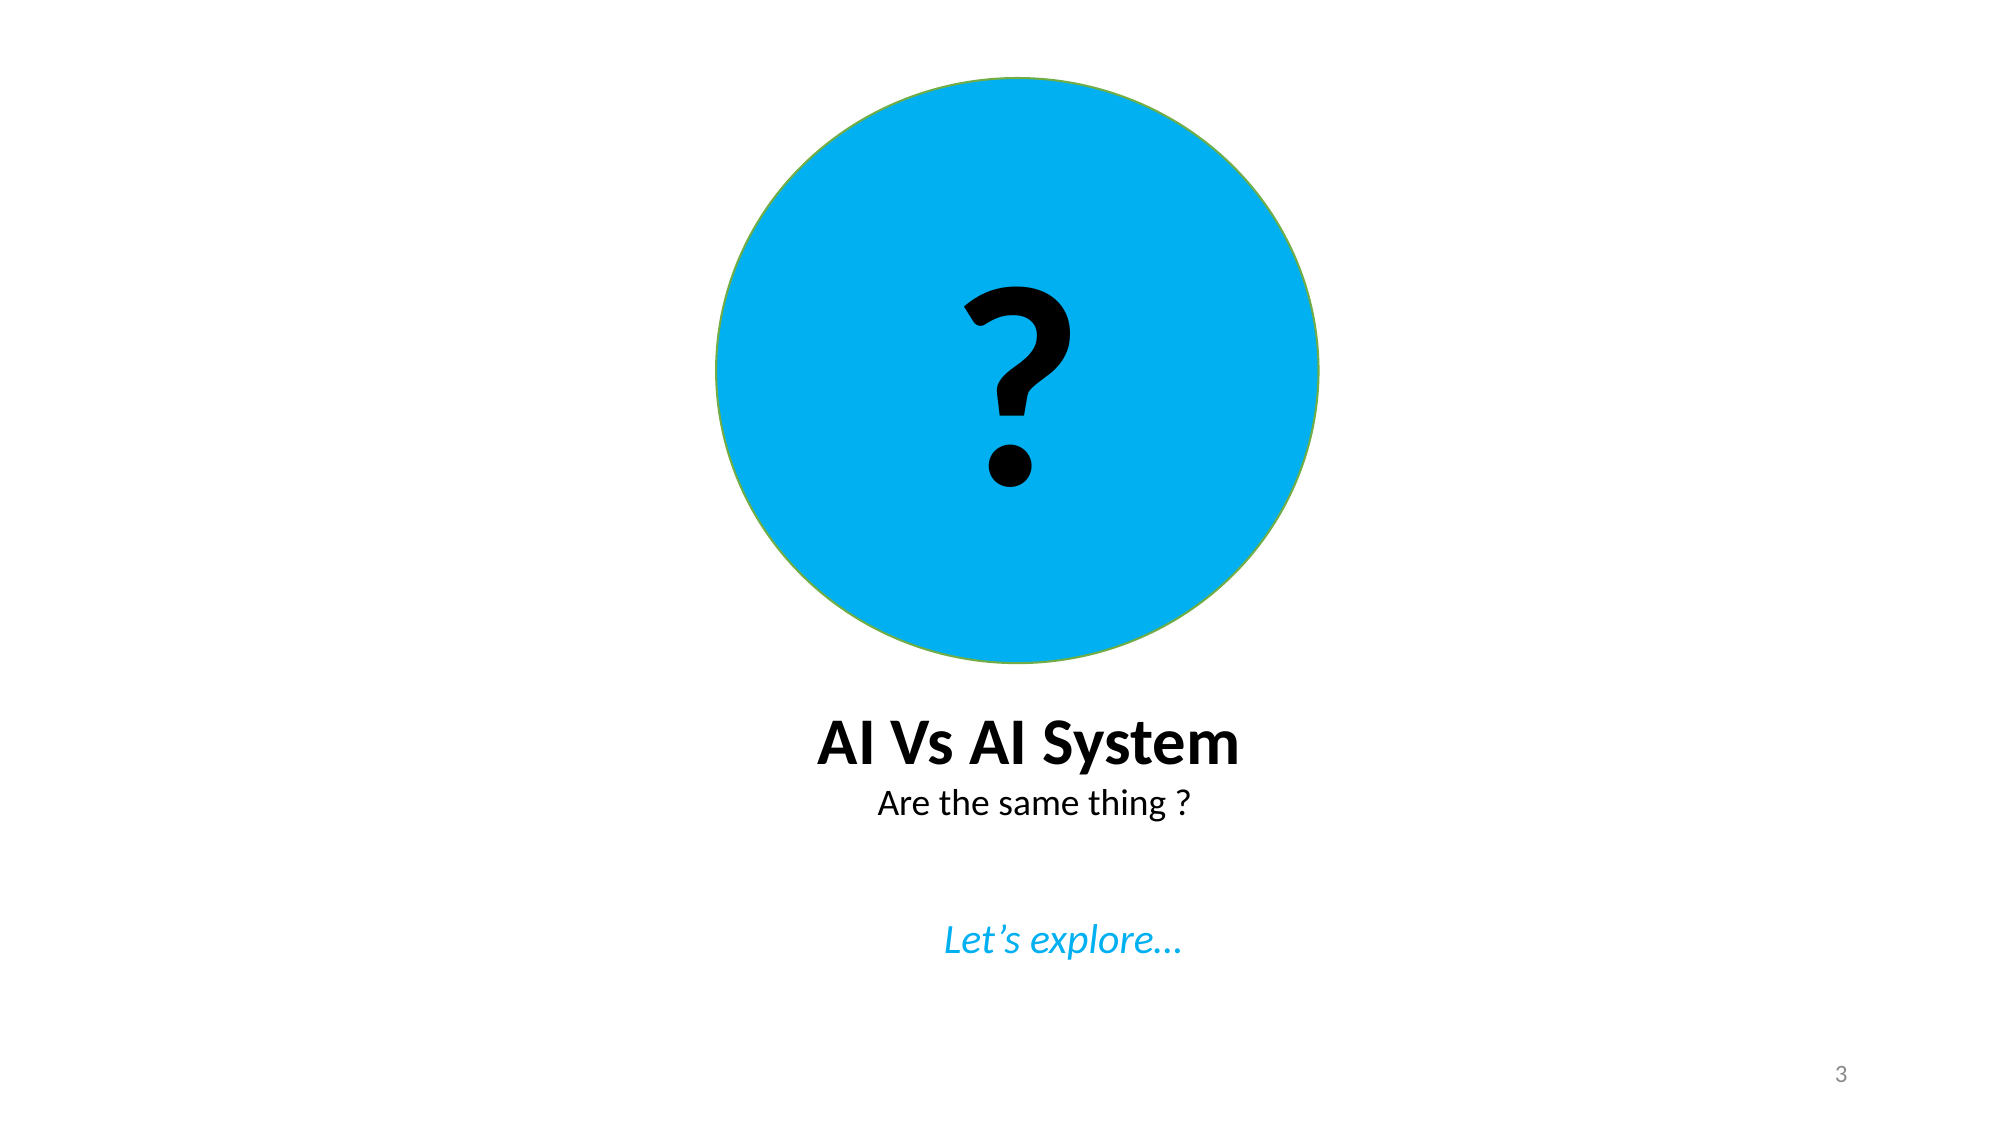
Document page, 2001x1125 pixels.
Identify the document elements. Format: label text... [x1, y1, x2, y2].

text_box Let’s explore… [928, 904, 1708, 970]
slide_number 3 [1412, 1042, 1863, 1103]
text_box AI Vs AI System Are the same thing ? [803, 690, 1319, 831]
text_box ? [715, 76, 1320, 665]
